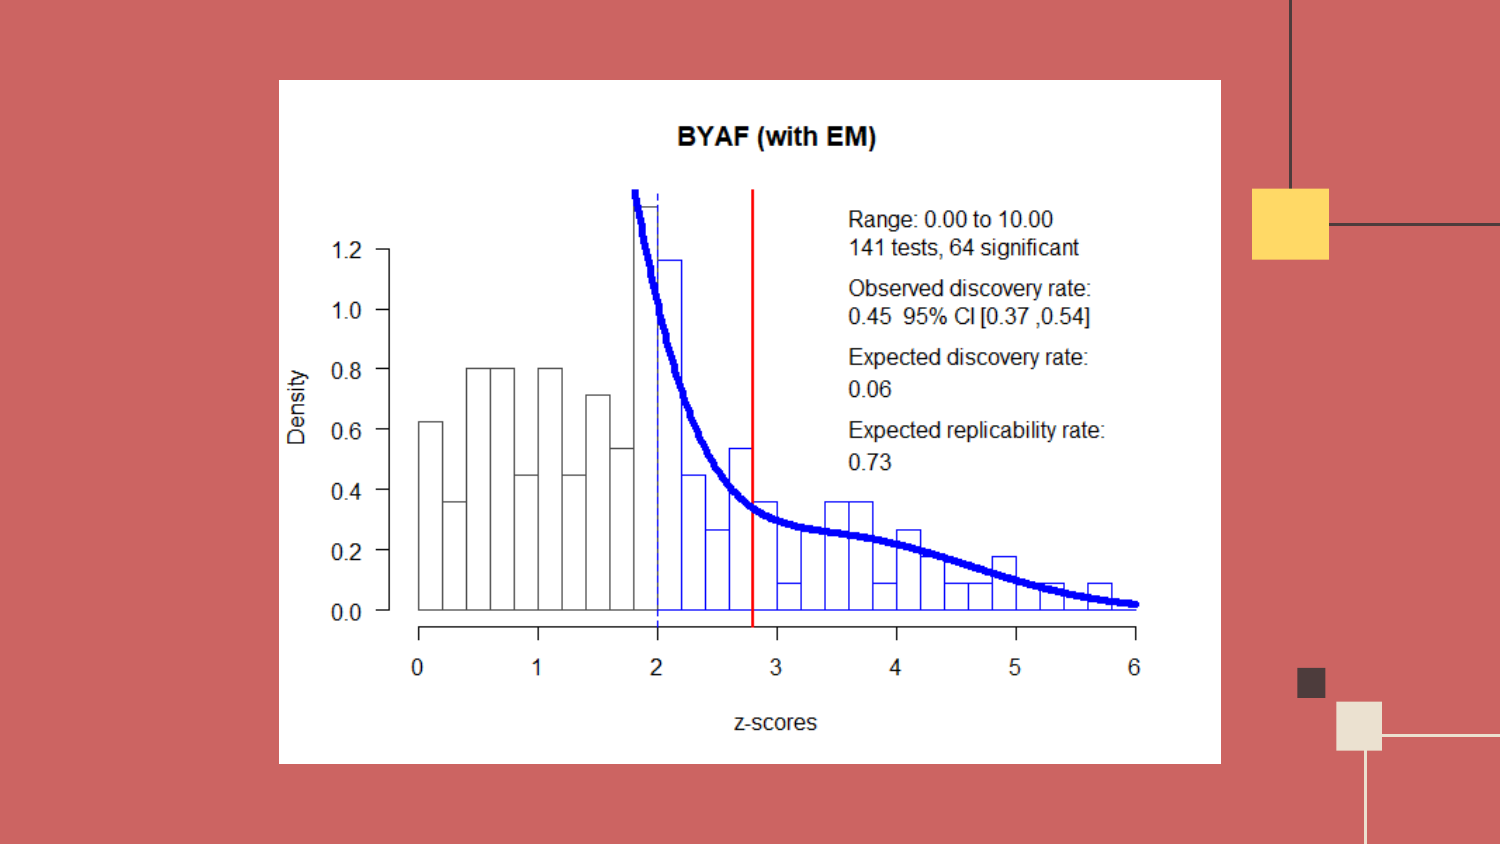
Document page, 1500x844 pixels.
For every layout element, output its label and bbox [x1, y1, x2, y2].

picture [279, 79, 1221, 764]
